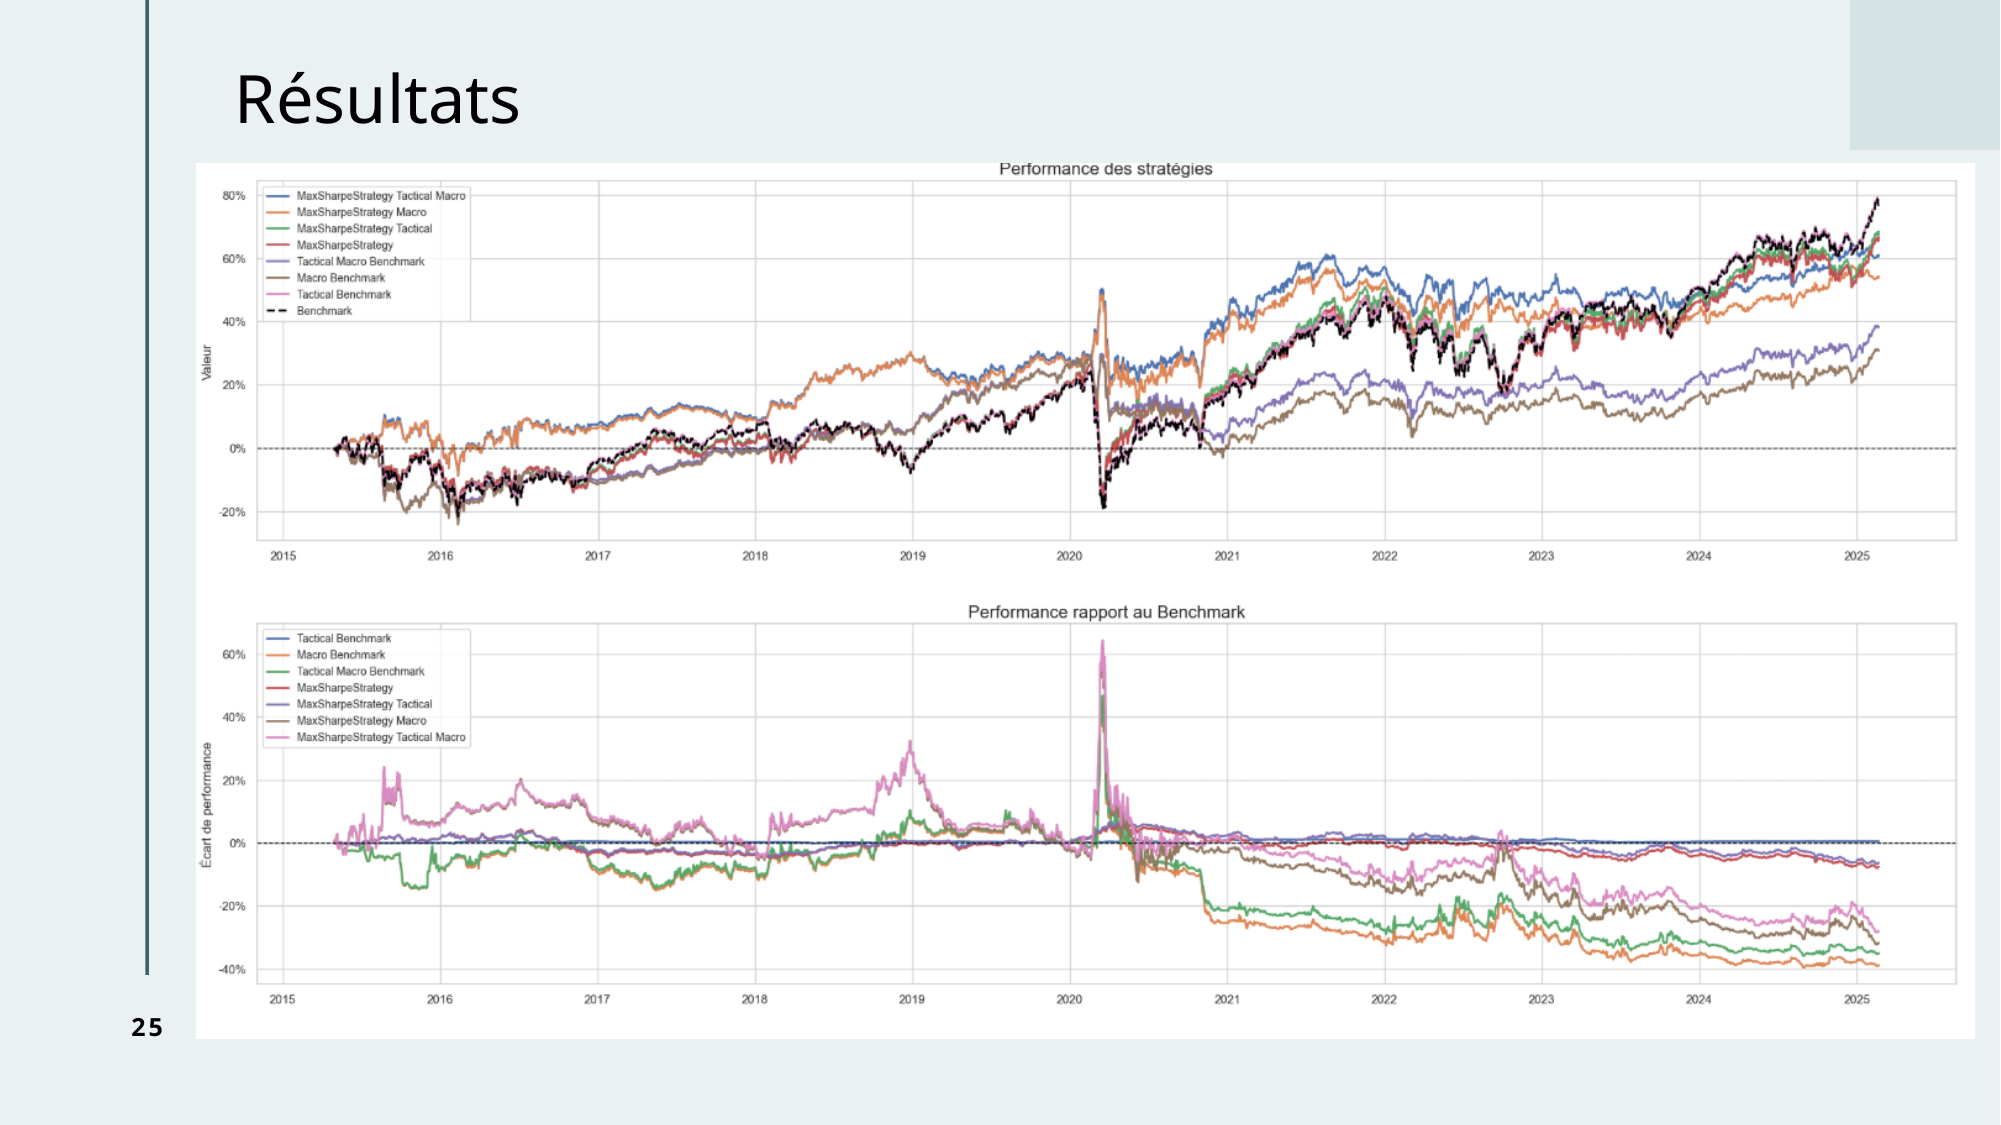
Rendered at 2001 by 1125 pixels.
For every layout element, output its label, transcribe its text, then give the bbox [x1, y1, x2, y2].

slide_number 25 [67, 975, 227, 1082]
title Résultats [234, 39, 1743, 163]
picture [196, 163, 1975, 1039]
